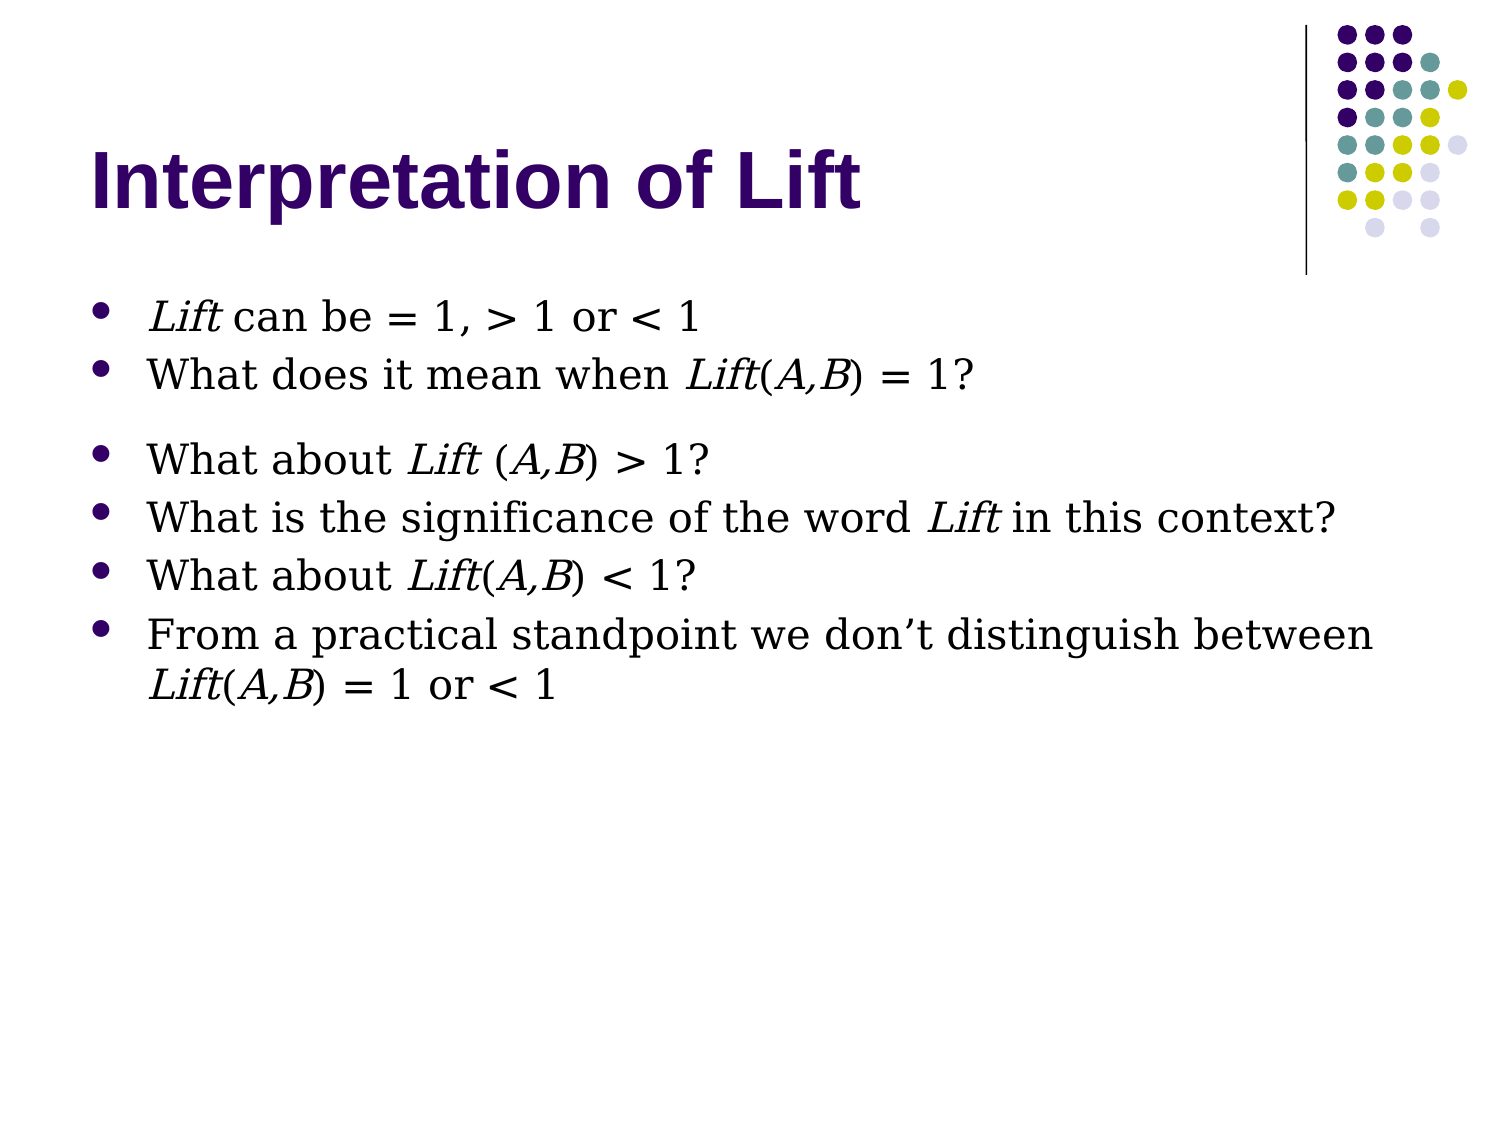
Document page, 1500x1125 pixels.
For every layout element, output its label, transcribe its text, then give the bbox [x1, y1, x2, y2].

title Interpretation of Lift [74, 19, 1313, 233]
text_box What about Lift (A,B) > 1? What is the significance of the word Lift in this context? What about Lift(A,B) < 1? From a practical standpoint we don’t distinguish between Lift(A,B) = 1 or < 1 [74, 425, 1425, 667]
list Lift can be = 1, > 1 or < 1 What does it mean when Lift(A,B) = 1? [74, 281, 1426, 638]
